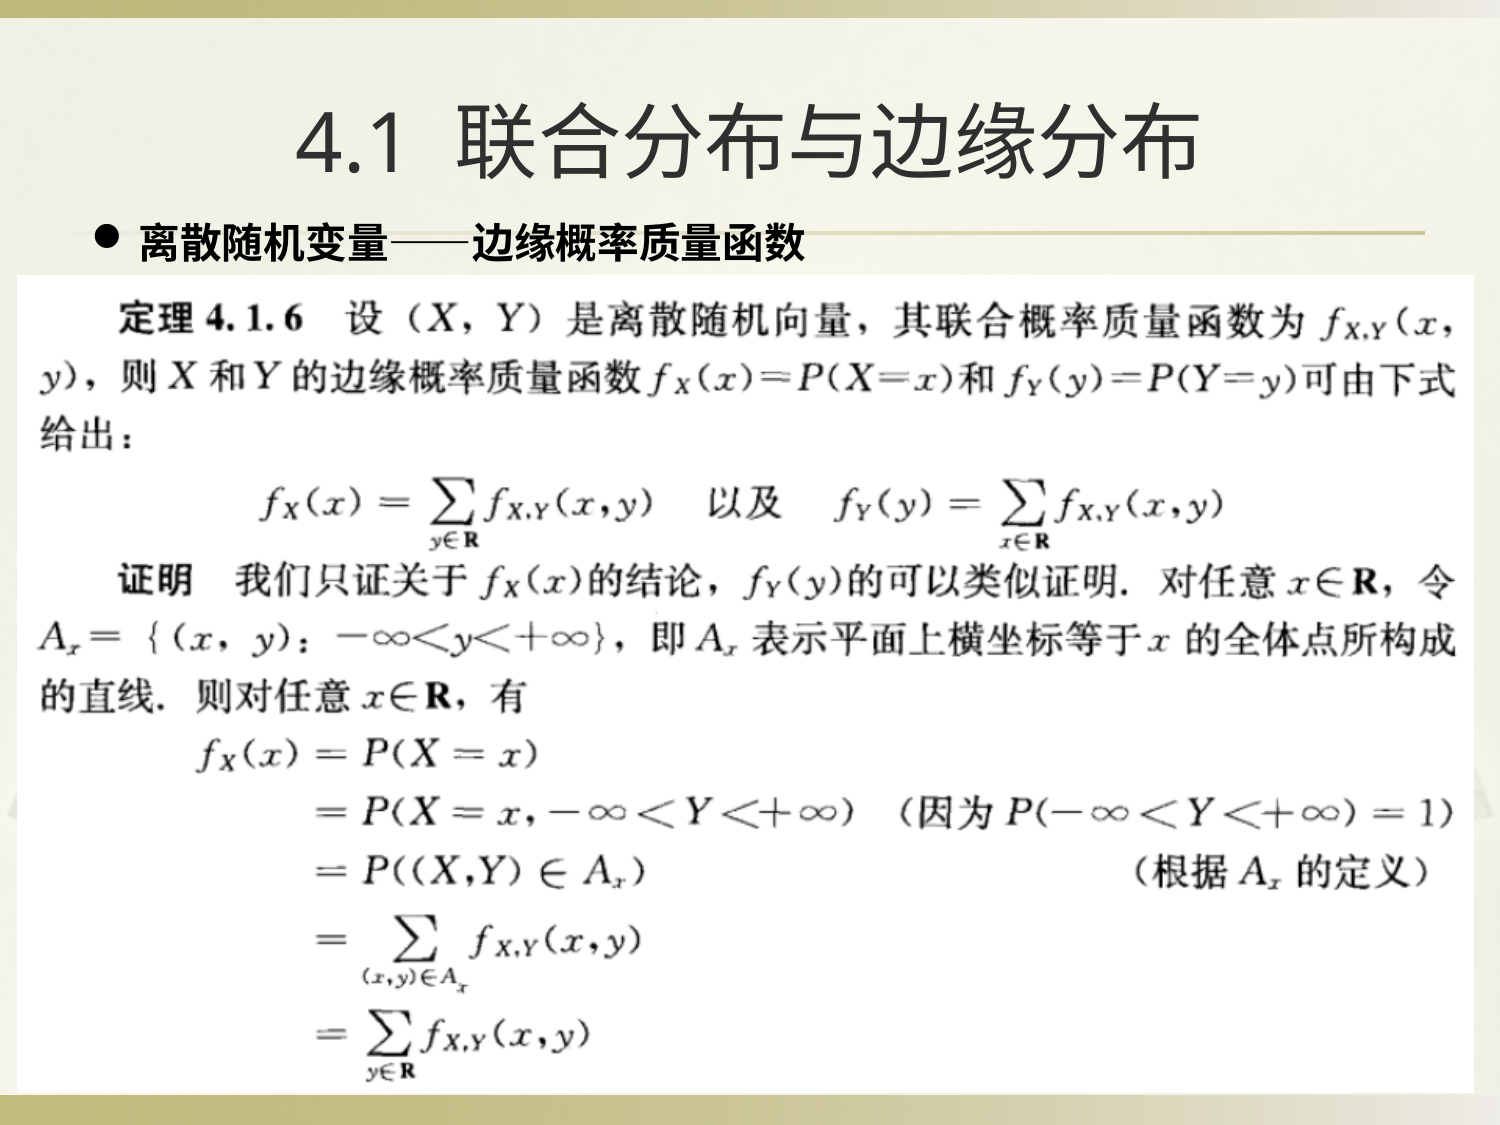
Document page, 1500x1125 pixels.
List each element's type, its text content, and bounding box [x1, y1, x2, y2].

picture [17, 274, 1475, 1093]
text_box 离散随机变量——边缘概率质量函数 [76, 209, 880, 274]
title 4.1 联合分布与边缘分布 [75, 45, 1425, 233]
